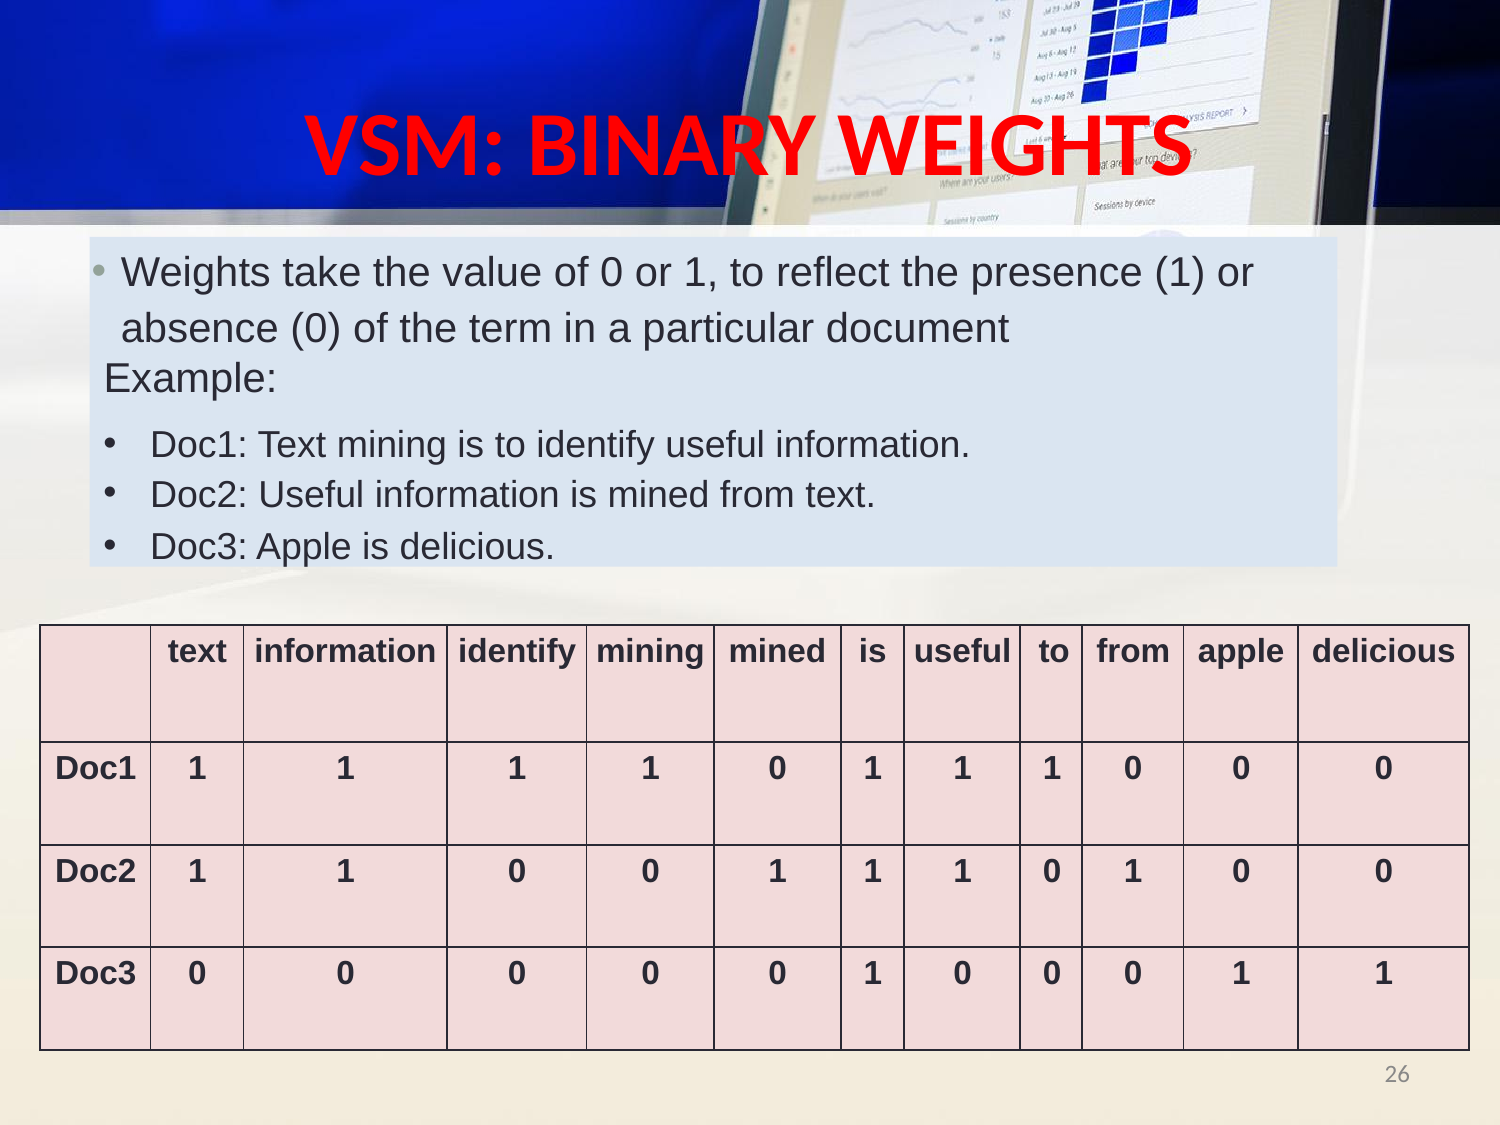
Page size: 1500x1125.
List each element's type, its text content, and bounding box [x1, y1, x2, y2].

table_cell 1 [905, 743, 1019, 844]
table_cell 1 [842, 846, 903, 946]
table_header useful [905, 626, 1019, 741]
table_cell 0 [244, 948, 446, 1049]
table_header mining [587, 626, 713, 741]
table_cell Doc2 [41, 846, 150, 946]
table_header mined [715, 626, 840, 741]
table_cell 1 [151, 743, 243, 844]
table_cell Doc3 [41, 948, 150, 1049]
title VSM: BINARY WEIGHTS [75, 45, 1425, 233]
table_cell 0 [1184, 846, 1297, 946]
table_cell 0 [448, 846, 586, 946]
table_cell 1 [244, 743, 446, 844]
table_cell 0 [587, 948, 713, 1049]
table_header from [1083, 626, 1183, 741]
table_cell 0 [1083, 743, 1183, 844]
table_cell 1 [1021, 743, 1081, 844]
table_cell 1 [1299, 948, 1468, 1049]
table_cell 0 [448, 948, 586, 1049]
table_header [41, 626, 150, 741]
table_cell 0 [1299, 846, 1468, 946]
table_header is [842, 626, 903, 741]
table_cell 1 [151, 846, 243, 946]
table_cell 1 [1083, 846, 1183, 946]
table_header information [244, 626, 446, 741]
table_cell 0 [715, 948, 840, 1049]
picture [0, 0, 1500, 1125]
table_cell 0 [1021, 846, 1081, 946]
table_cell 0 [151, 948, 243, 1049]
table_cell 0 [905, 948, 1019, 1049]
table_header text [151, 626, 243, 741]
table_cell 0 [715, 743, 840, 844]
table_cell 1 [244, 846, 446, 946]
slide_number ‹#› [1074, 1042, 1425, 1103]
table_header apple [1184, 626, 1297, 741]
table_cell 0 [1299, 743, 1468, 844]
table_cell 1 [1184, 948, 1297, 1042]
text_box Weights take the value of 0 or 1, to reflect the presence (1) or absence (0) of the term in a particular document Example: Doc1: Text mining is to identify useful information. Doc2: Useful information is mined from text. Doc3: Apple is delicious. [89, 236, 1338, 567]
table_cell 1 [587, 743, 713, 844]
table_cell 0 [587, 846, 713, 946]
table_header identify [448, 626, 586, 741]
table_cell 1 [842, 743, 903, 844]
table_cell 1 [715, 846, 840, 946]
table_cell 1 [842, 948, 903, 1049]
table_header delicious [1299, 626, 1468, 741]
table_cell 0 [1184, 743, 1297, 844]
table_cell 0 [1021, 948, 1081, 1049]
table_cell 0 [1083, 948, 1183, 1042]
table_cell Doc1 [41, 743, 150, 844]
table_header to [1021, 626, 1081, 741]
table_cell 1 [905, 846, 1019, 946]
table_cell 1 [448, 743, 586, 844]
